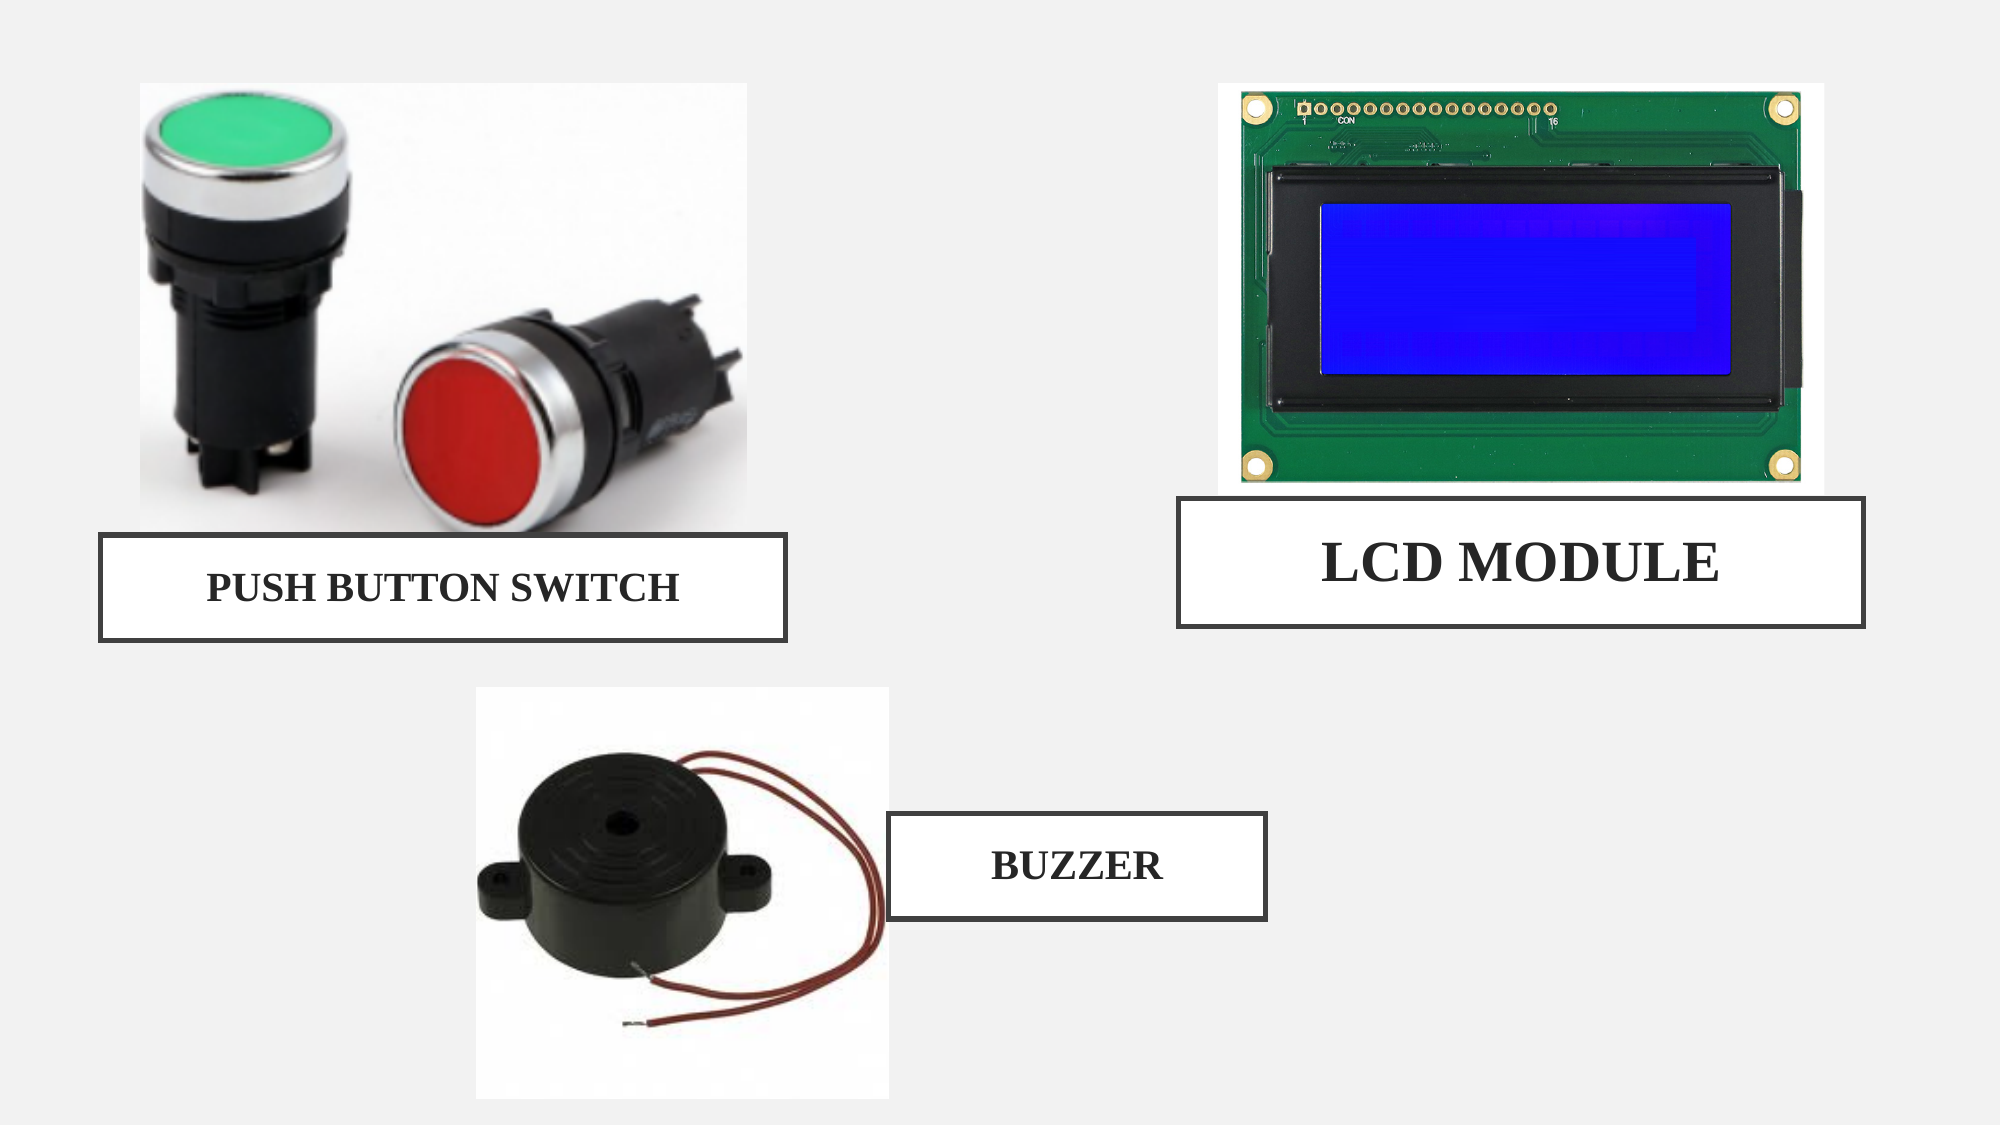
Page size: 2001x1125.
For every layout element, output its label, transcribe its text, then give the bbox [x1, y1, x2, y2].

picture [476, 687, 889, 1100]
title BUZZER [894, 811, 1268, 922]
title PUSH BUTTON SWITCH [98, 532, 788, 643]
picture [1217, 82, 1825, 495]
title LCD MODULE [1176, 496, 1866, 629]
picture [139, 82, 747, 554]
